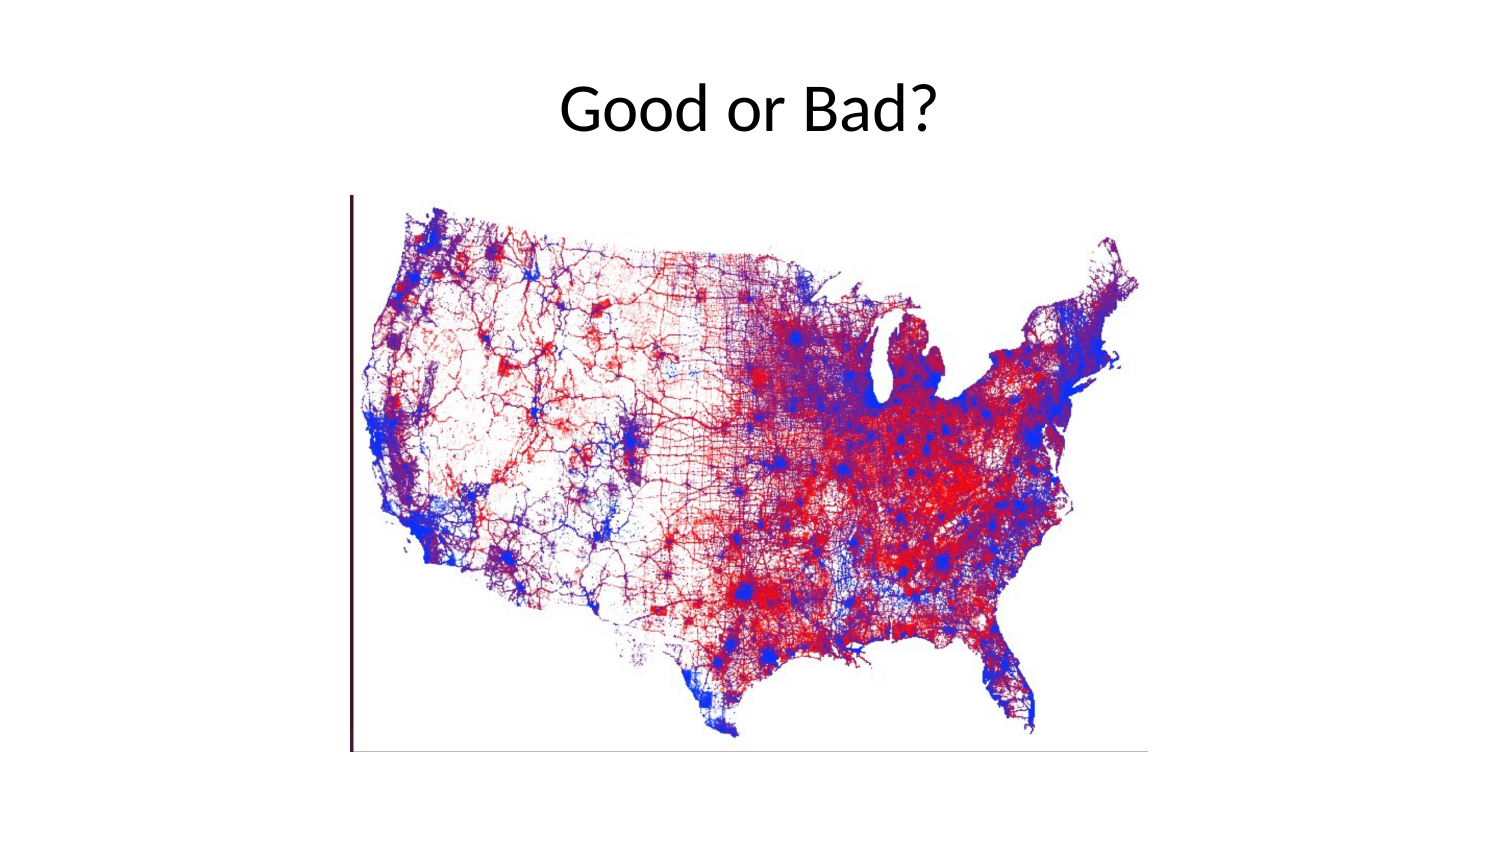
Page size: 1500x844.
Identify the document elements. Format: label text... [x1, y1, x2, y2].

title Good or Bad? [75, 33, 1425, 175]
picture [349, 195, 1149, 753]
